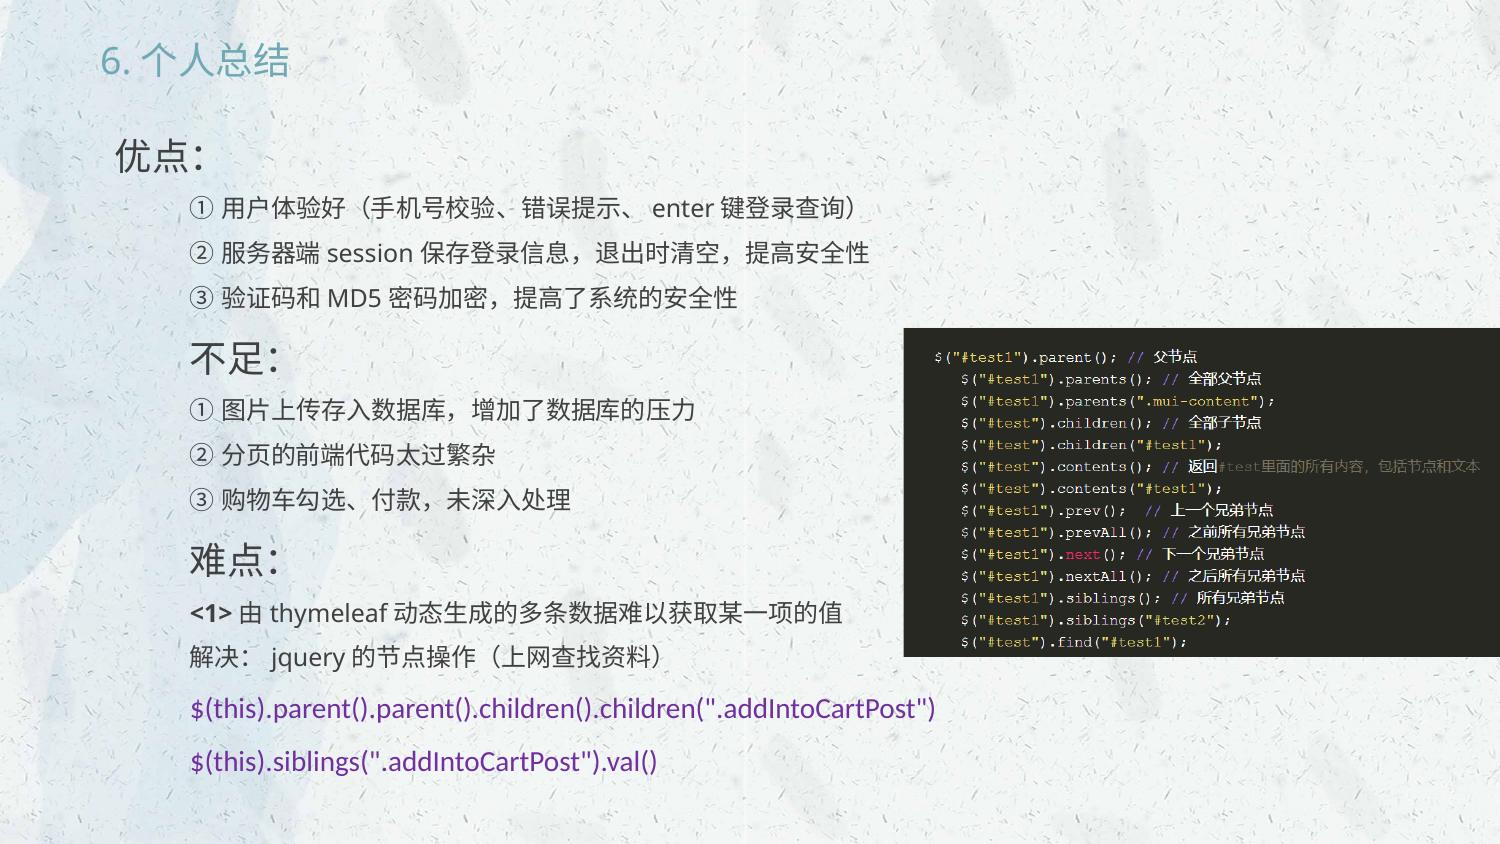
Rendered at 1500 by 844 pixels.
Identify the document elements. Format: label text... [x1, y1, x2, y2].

picture [0, 0, 1500, 844]
text_box 6.个人总结 [100, 28, 325, 91]
text_box 优点： ①用户体验好（手机号校验、错误提示、enter键登录查询） ②服务器端session保存登录信息，退出时清空，提高安全性 ③验证码和MD5密码加密，提高了系统的安全性 不足： ①图片上传存入数据库，增加了数据库的压力 ②分页的前端代码太过繁杂 ③购物车勾选、付款，未深入处理 难点： <1>由thymeleaf动态生成的多条数据难以获取某一项的值 解决：jquery的节点操作（上网查找资料） $(this).parent().parent().children().children(".addIntoCartPost") $(this).siblings(".addIntoCartPost").val() [100, 102, 1353, 785]
